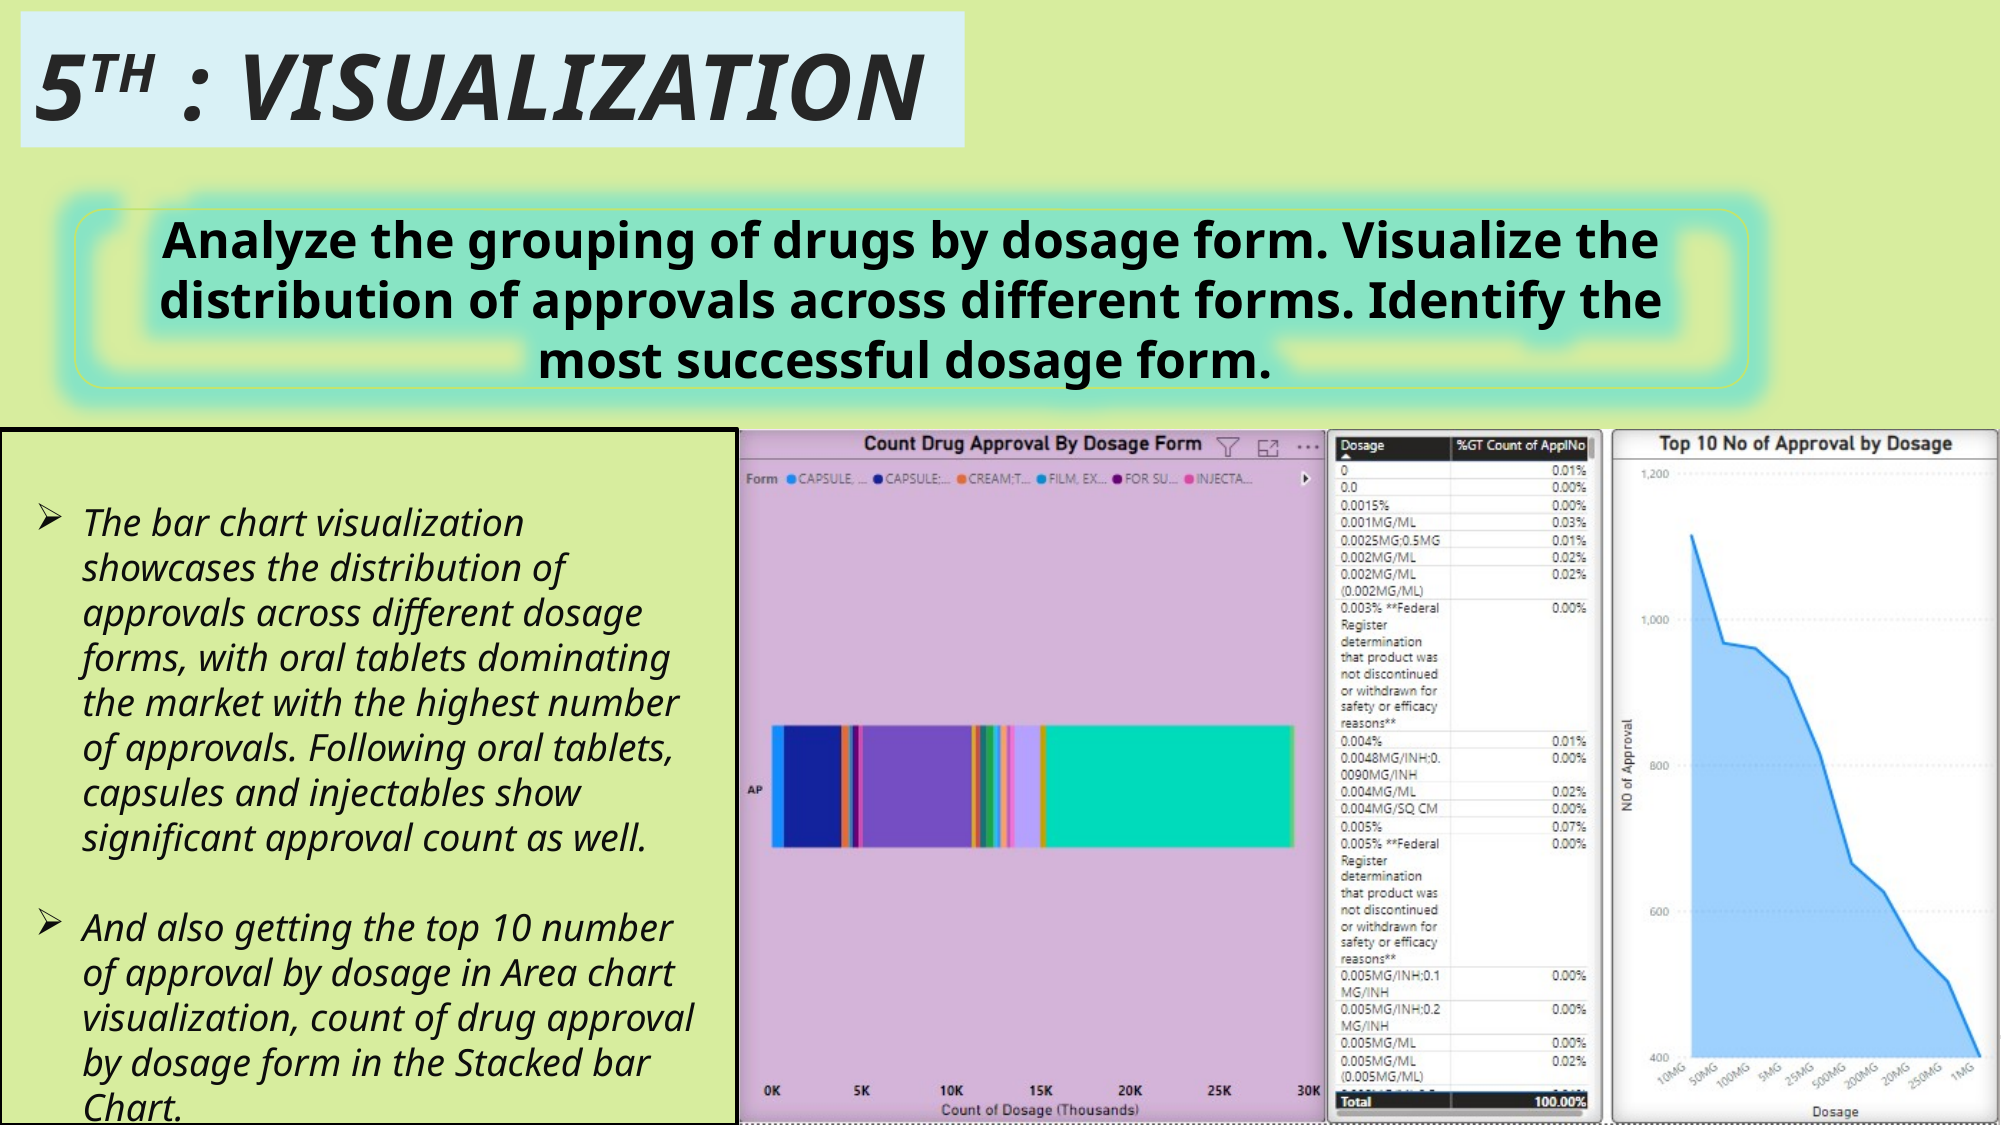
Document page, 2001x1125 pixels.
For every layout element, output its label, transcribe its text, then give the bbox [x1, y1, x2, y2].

text_box Analyze the grouping of drugs by dosage form. Visualize the distribution of approvals across different forms. Identify the most successful dosage form. [73, 208, 1750, 389]
title 5th : visualization [20, 11, 965, 148]
picture [736, 429, 2000, 1125]
text_box [0, 428, 738, 1125]
text_box The bar chart visualization showcases the distribution of approvals across different dosage forms, with oral tablets dominating the market with the highest number of approvals. Following oral tablets, capsules and injectables show significant approval count as well. And also getting the top 10 number of approval by dosage in Area chart visualization, count of drug approval by dosage form in the Stacked bar Chart. [20, 491, 717, 1125]
